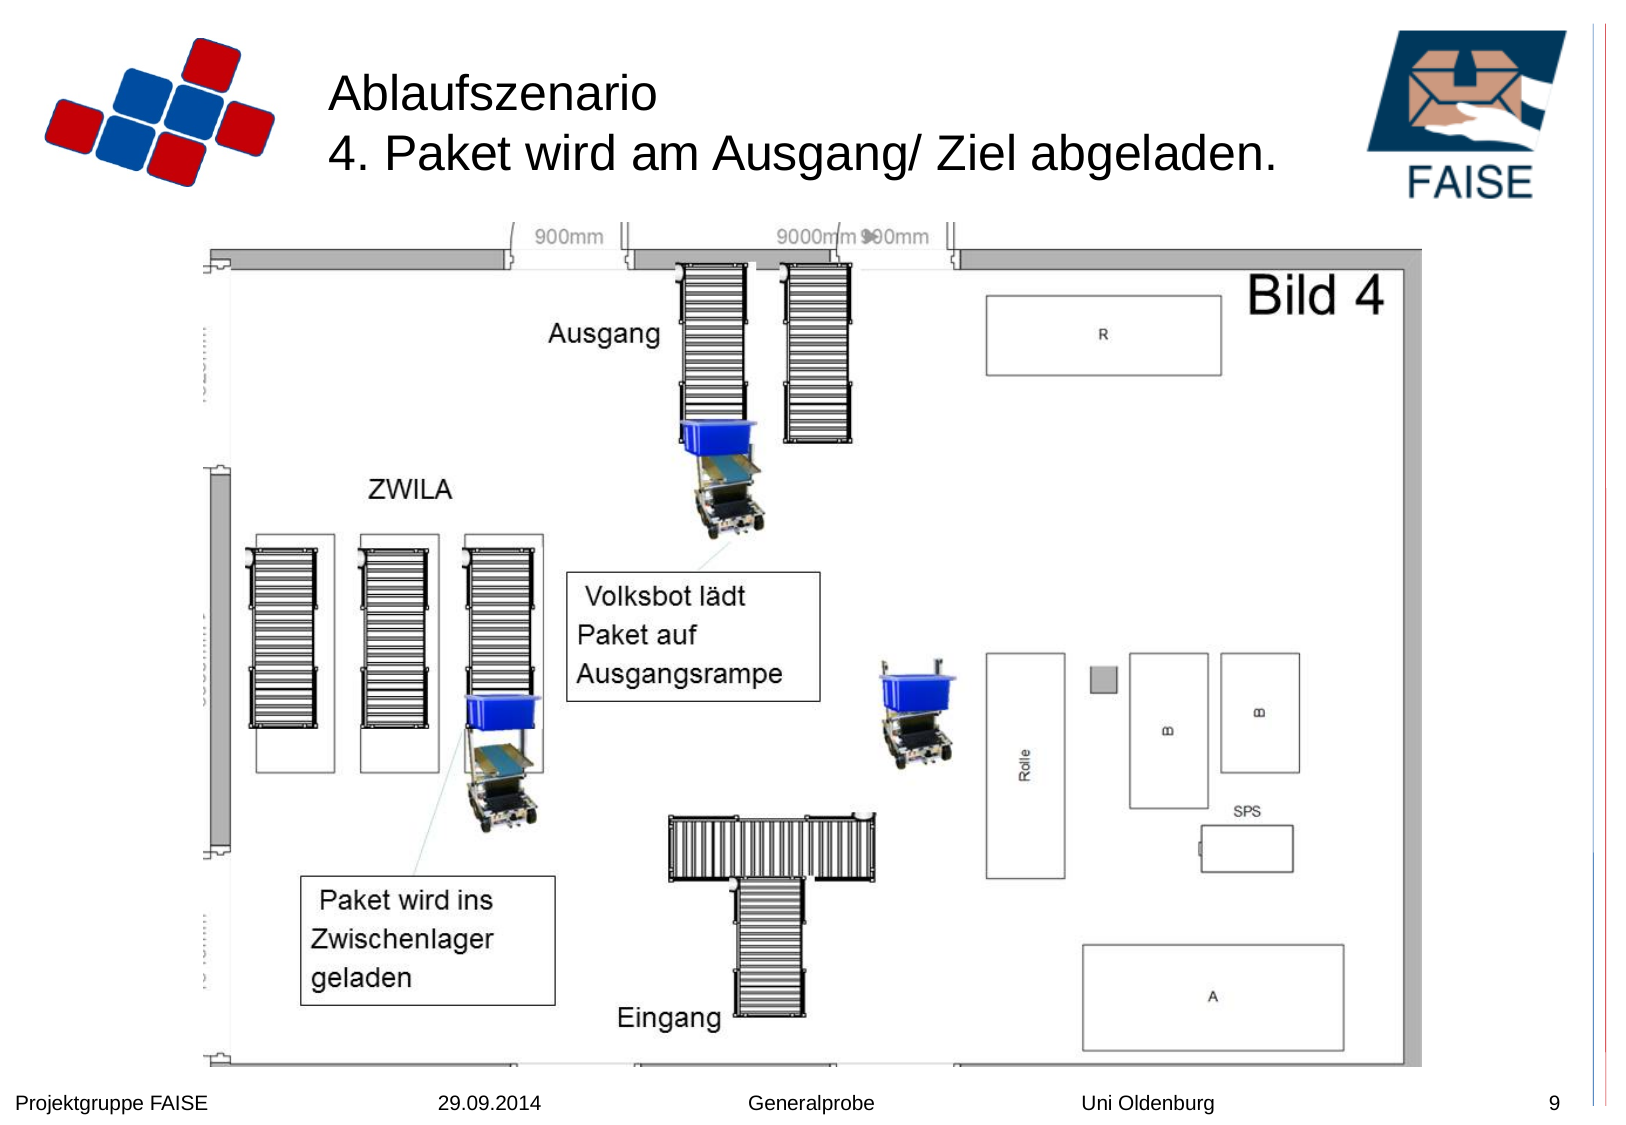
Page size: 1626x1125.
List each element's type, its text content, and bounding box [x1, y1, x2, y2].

title Ablaufszenario 4. Paket wird am Ausgang/ Ziel abgeladen. [313, 44, 1544, 197]
slide_number 9 [1530, 1082, 1576, 1119]
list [202, 222, 1423, 1067]
footer Projektgruppe FAISE 29.09.2014 Generalprobe Uni Oldenburg [0, 1082, 1530, 1125]
picture [44, 38, 288, 187]
picture [1364, 23, 1575, 210]
